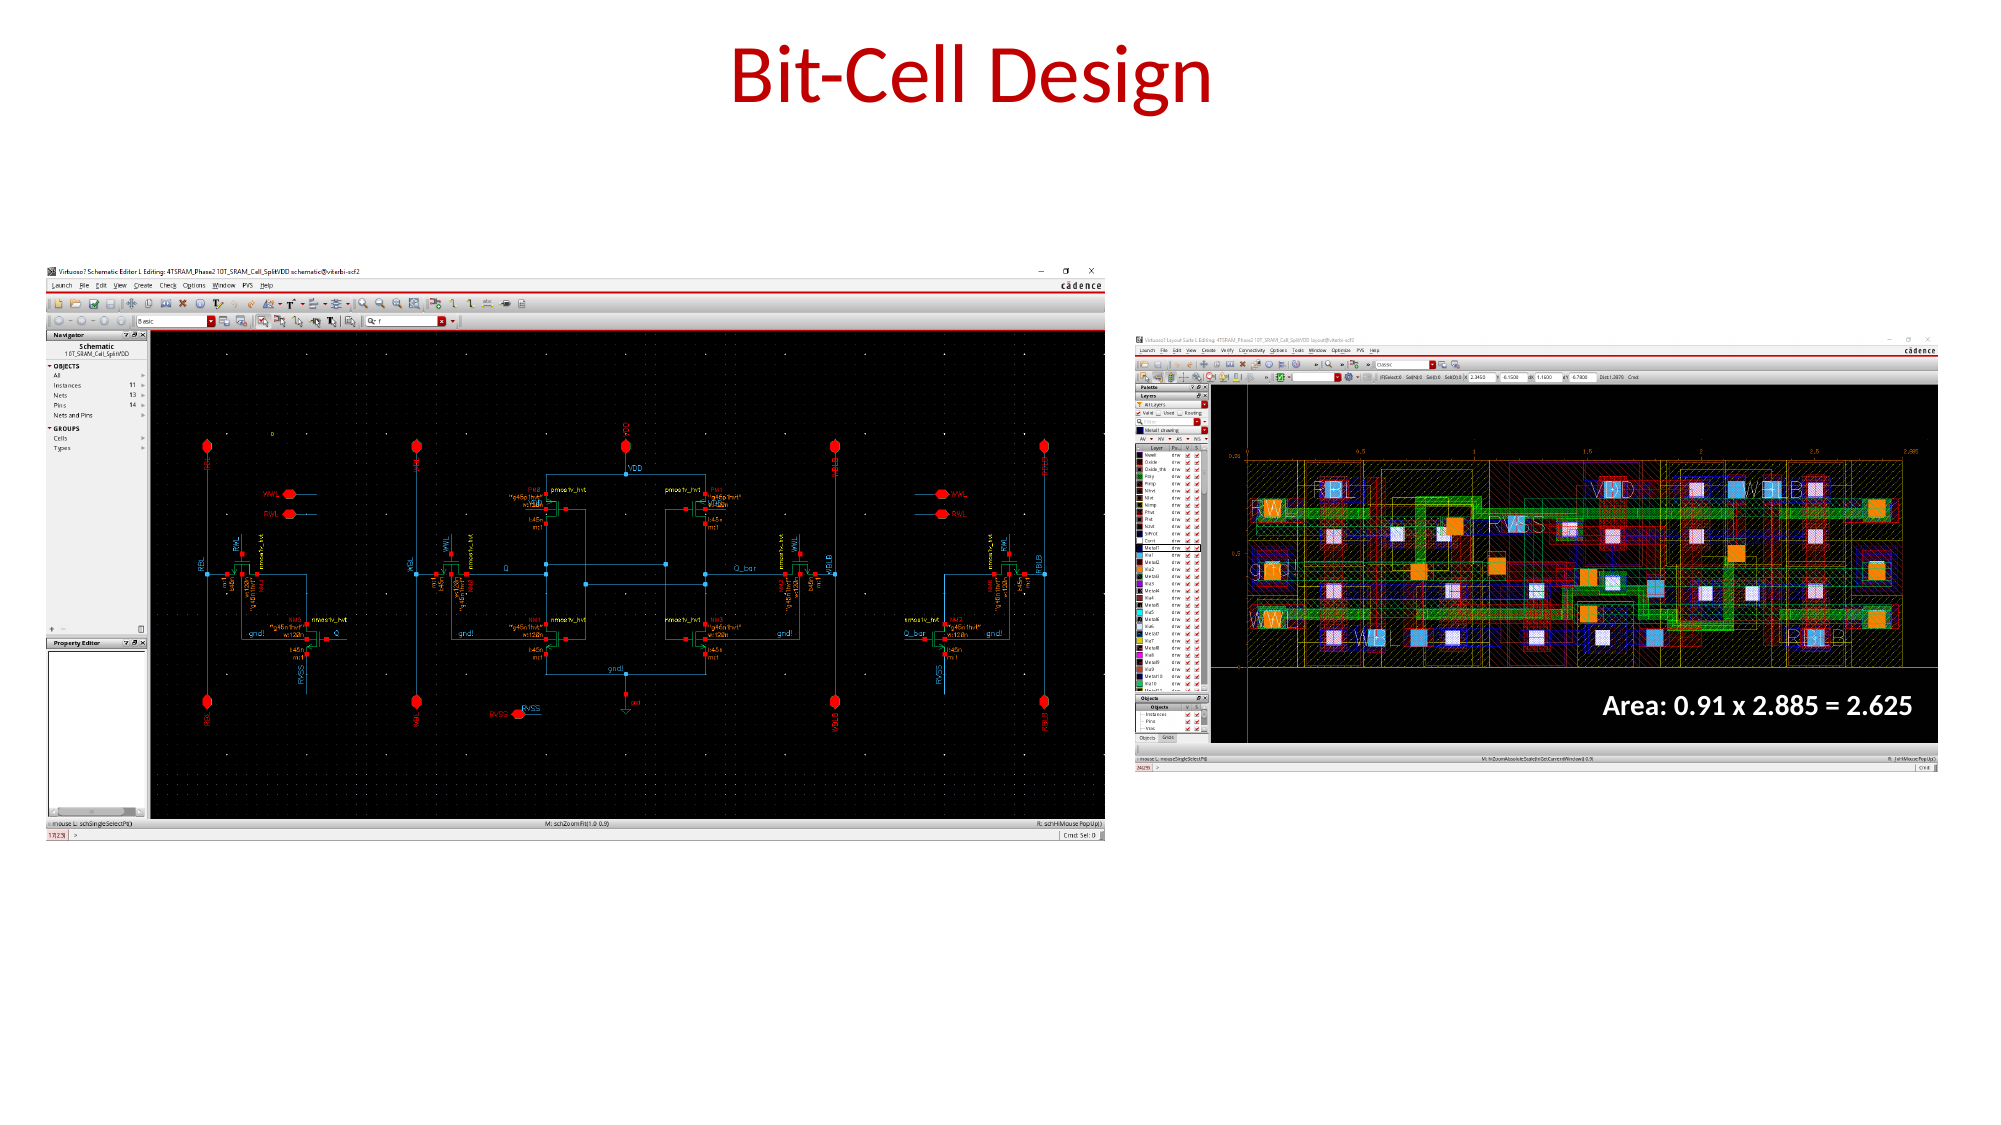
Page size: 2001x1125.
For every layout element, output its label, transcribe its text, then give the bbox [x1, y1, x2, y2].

text_box Bit-Cell Design [124, 11, 1821, 128]
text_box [1134, 335, 1952, 772]
picture [45, 265, 1105, 841]
